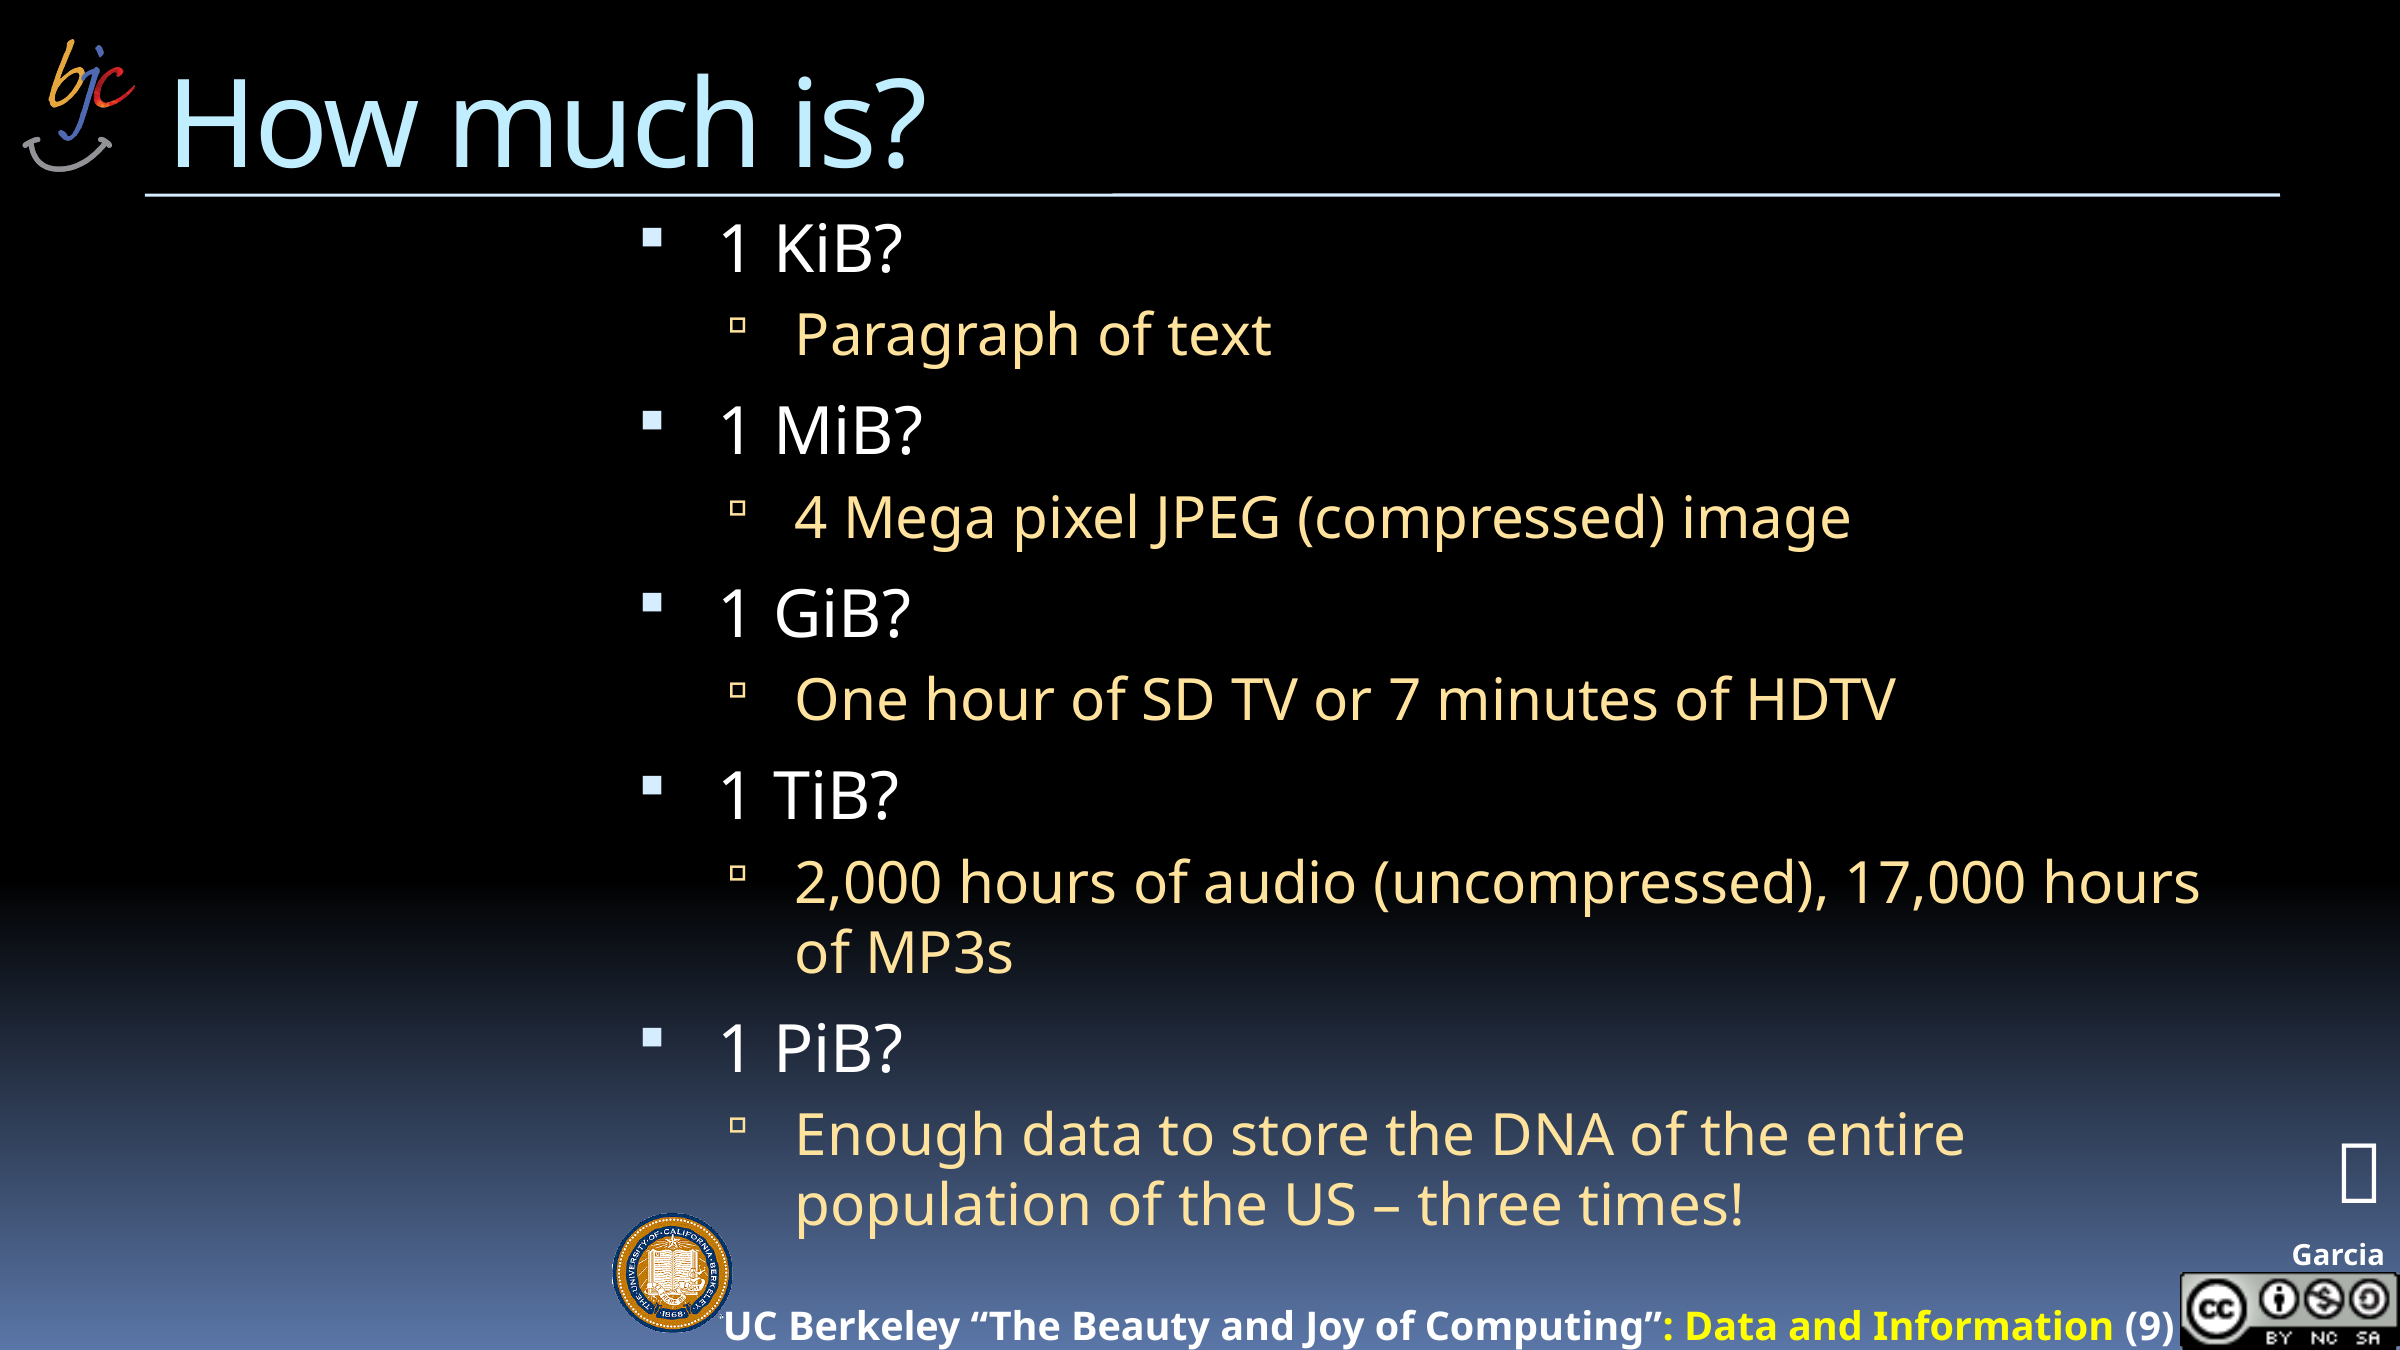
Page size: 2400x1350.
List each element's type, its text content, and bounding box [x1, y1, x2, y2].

picture [20, 35, 137, 175]
list 1 KiB? Paragraph of text 1 MiB? 4 Mega pixel JPEG (compressed) image 1 GiB? One hour of SD TV or 7 minutes of HDTV 1 TiB? 2,000 hours of audio (uncompressed), 17,000 hours of MP3s 1 PiB? Enough data to store the DNA of the entire population of the US – three times! [599, 194, 2281, 1252]
text_box  [1887, 1112, 2400, 1228]
picture [2180, 1272, 2400, 1350]
picture [612, 1252, 733, 1333]
title How much is? [144, 33, 2288, 184]
